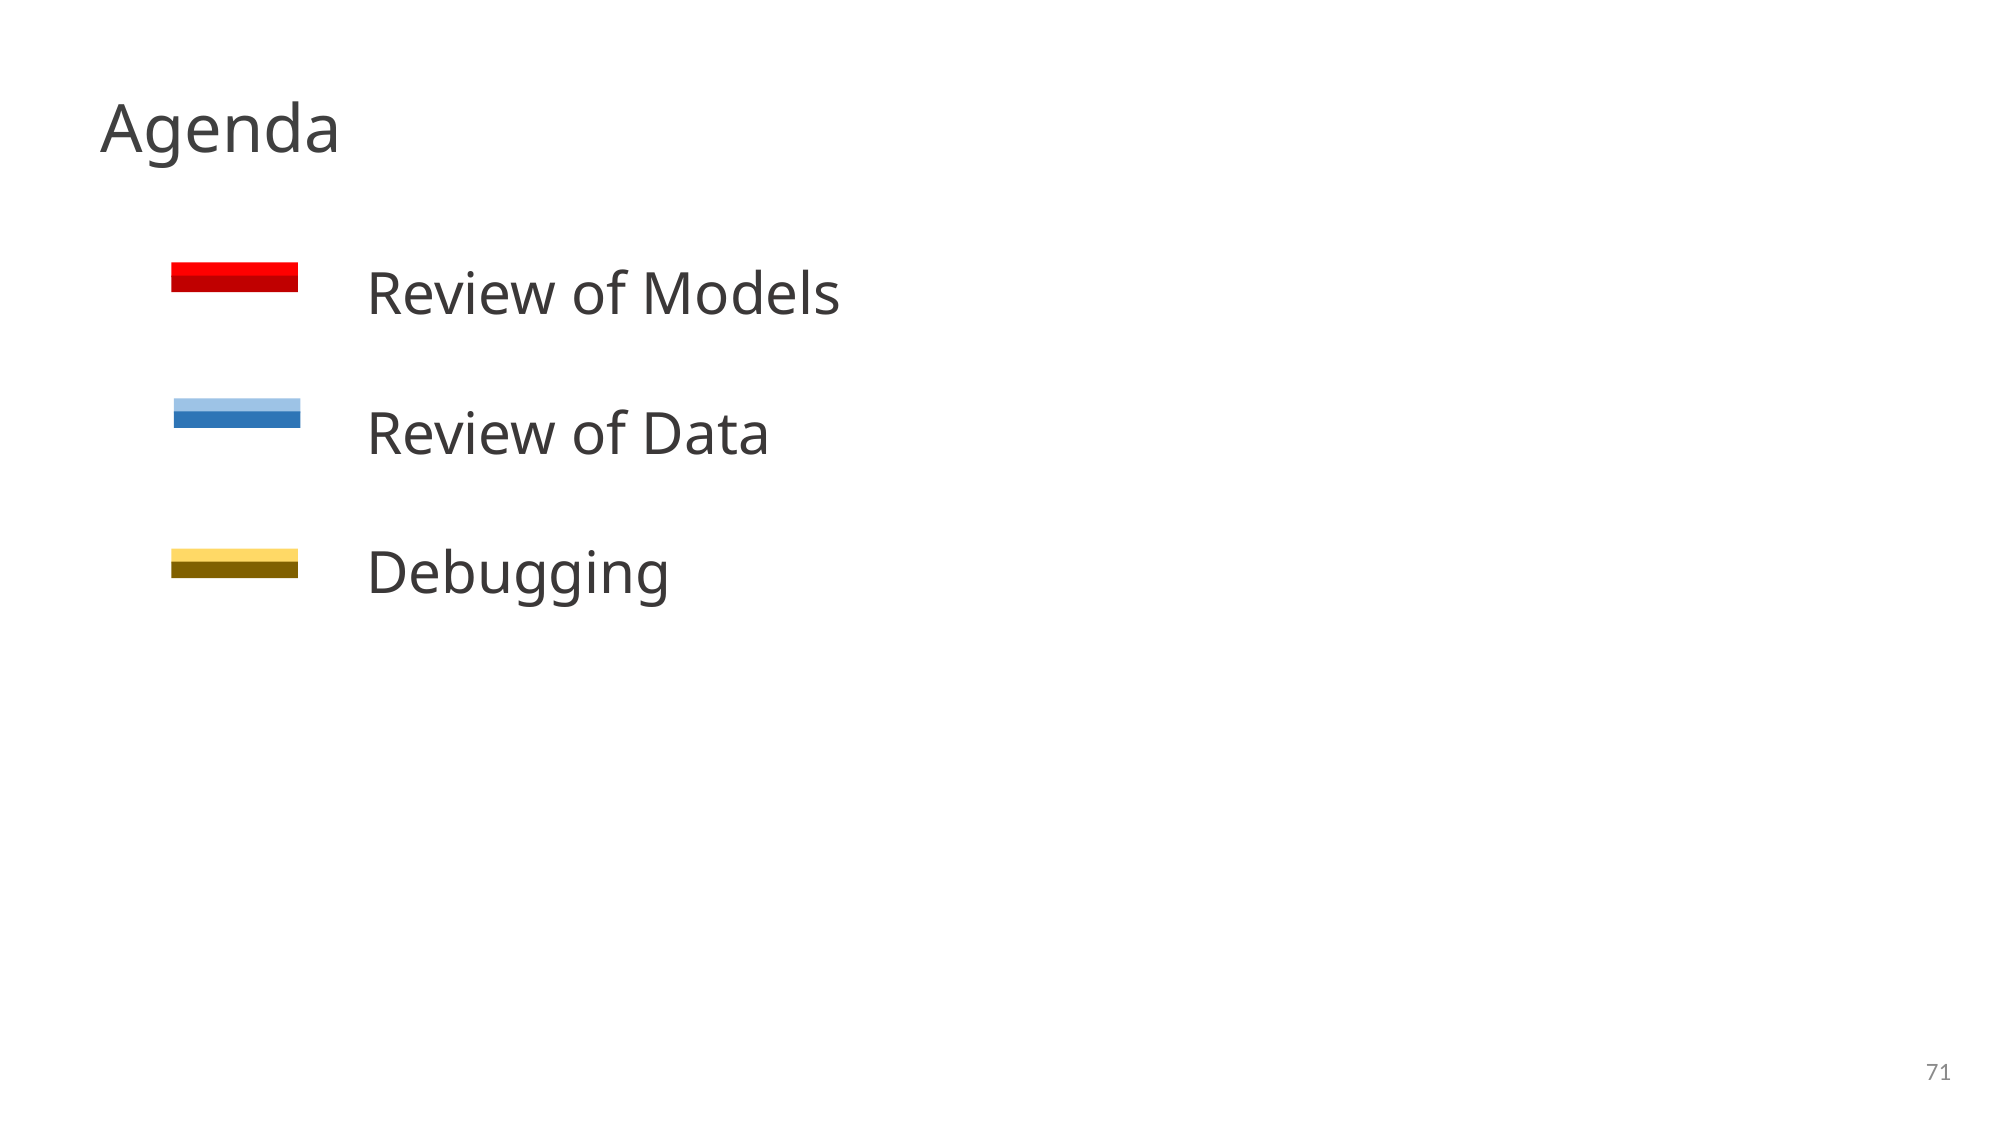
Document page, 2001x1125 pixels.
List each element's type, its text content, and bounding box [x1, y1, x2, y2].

text_box Review of Models Review of Data Debugging [351, 178, 1912, 809]
text_box [170, 261, 299, 275]
text_box Agenda [86, 77, 812, 173]
text_box [170, 548, 299, 561]
text_box [170, 275, 299, 293]
text_box [170, 561, 299, 579]
slide_number 71 [1516, 1040, 1967, 1101]
text_box [173, 410, 301, 429]
text_box [173, 397, 301, 410]
